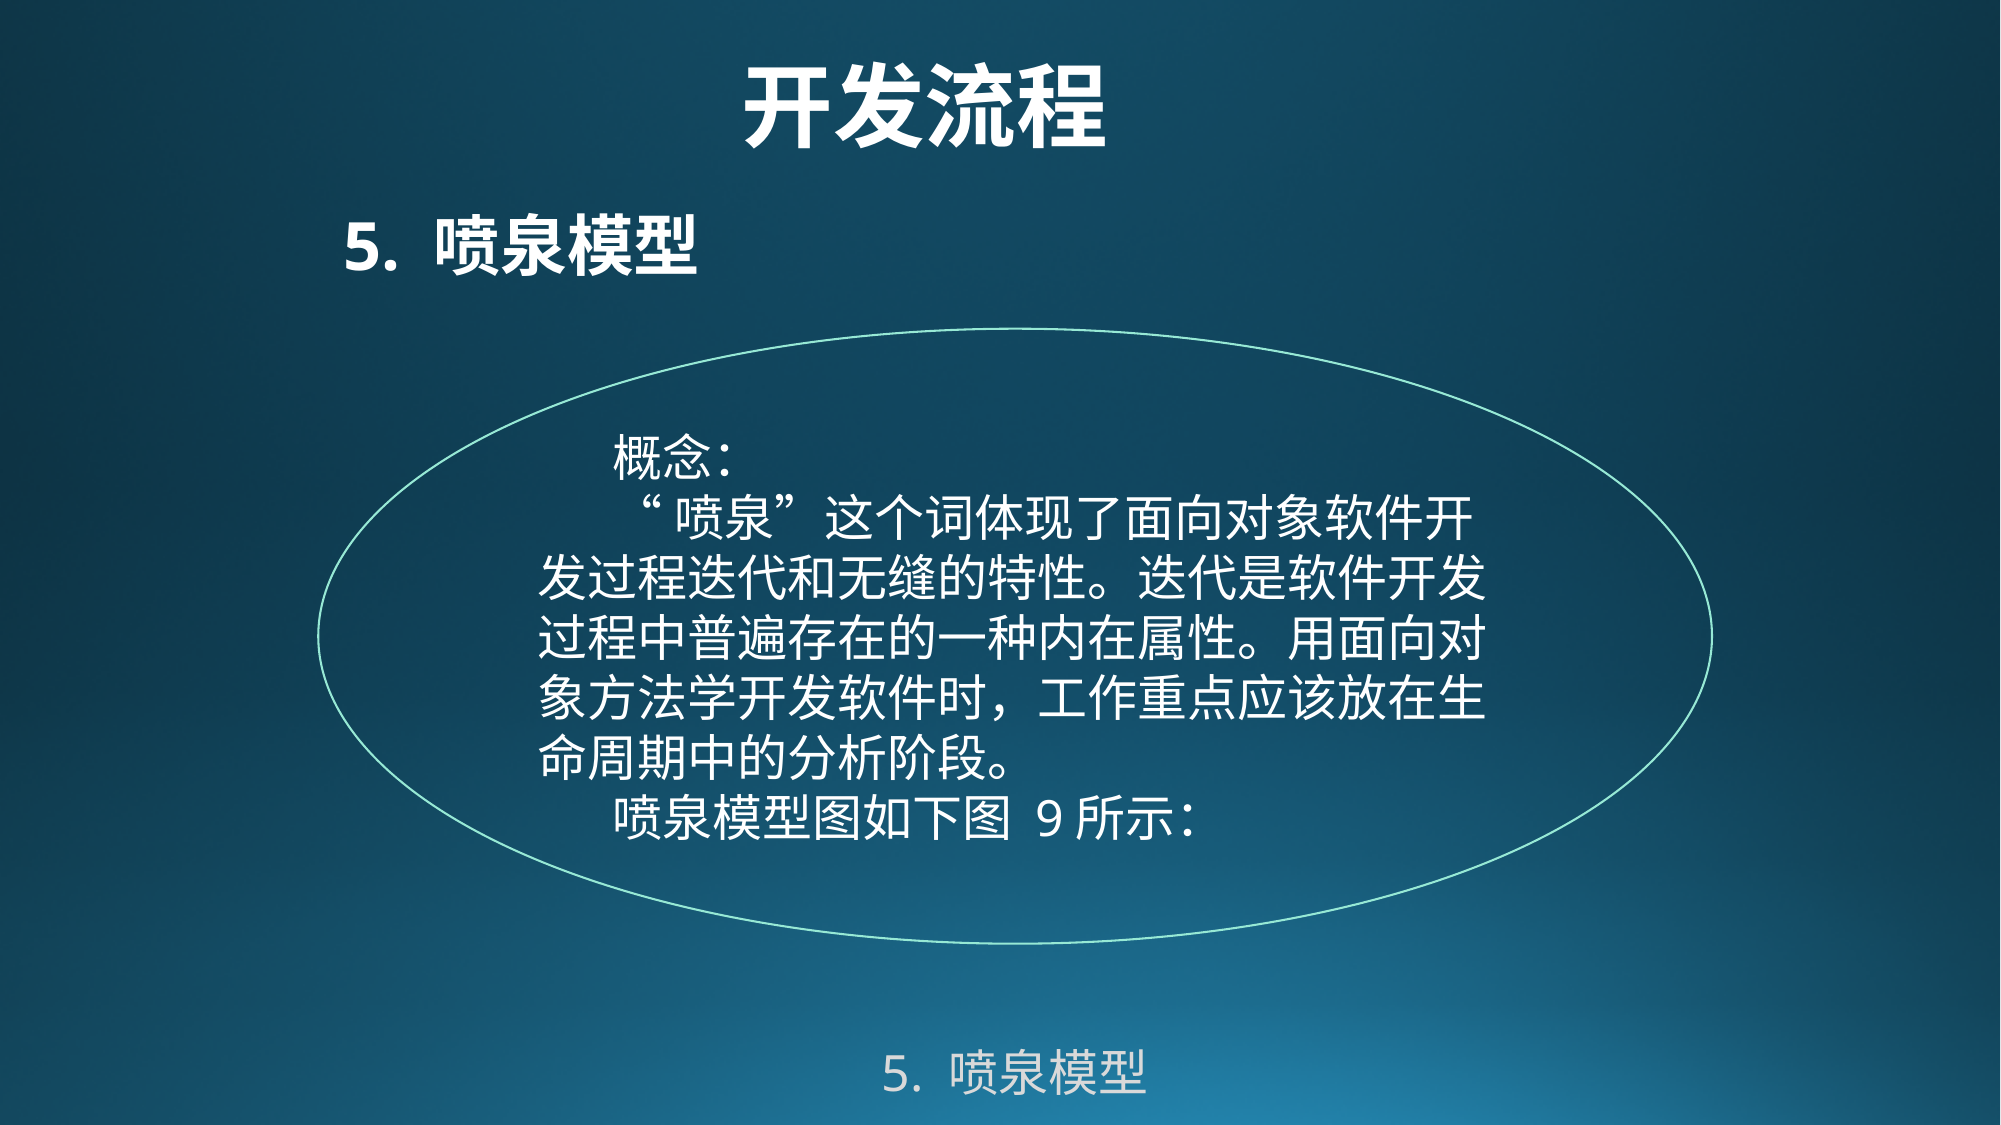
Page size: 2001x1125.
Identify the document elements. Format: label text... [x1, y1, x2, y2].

text_box 5. 喷泉模型 [708, 1032, 1323, 1111]
text_box 5. 喷泉模型 [327, 195, 930, 296]
picture [0, 0, 2001, 1125]
title 开发流程 [249, 10, 1600, 198]
text_box 概念： “喷泉”这个词体现了面向对象软件开发过程迭代和无缝的特性。迭代是软件开发过程中普遍存在的一种内在属性。用面向对象方法学开发软件时，工作重点应该放在生命周期中的分析阶段。 喷泉模型图如下图 9所示： [317, 327, 1714, 945]
